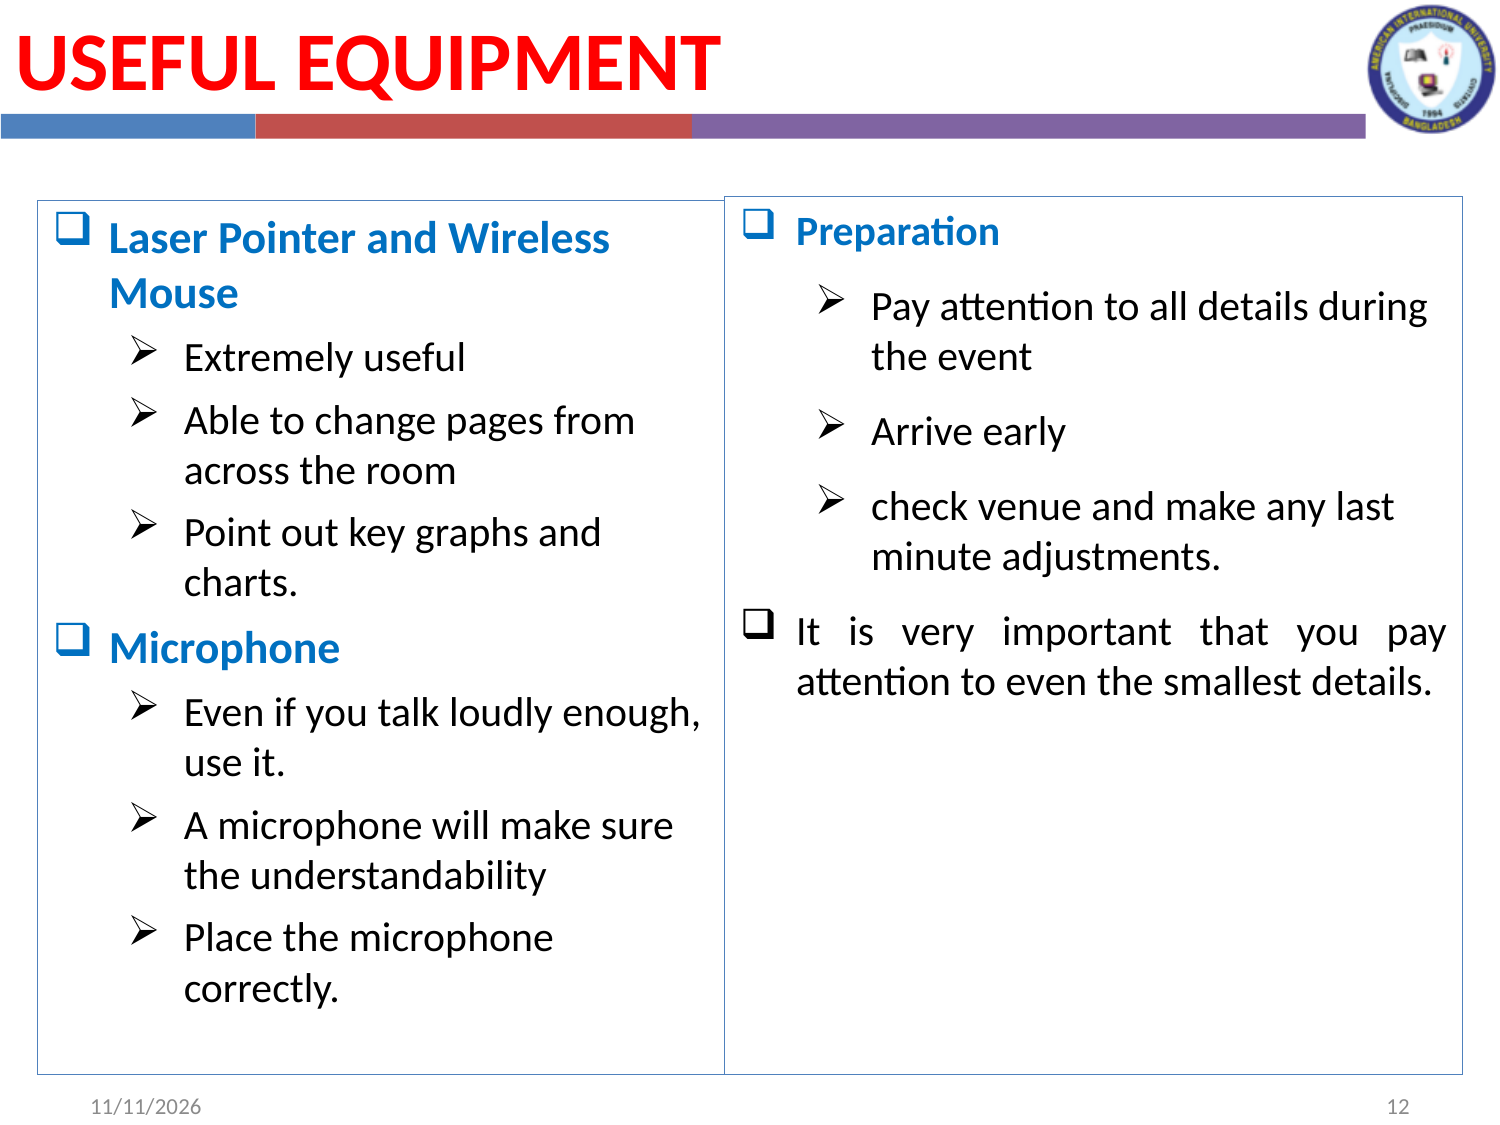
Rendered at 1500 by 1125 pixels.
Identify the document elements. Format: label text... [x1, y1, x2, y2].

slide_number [75, 1075, 425, 1125]
picture [1365, 2, 1499, 137]
list Useful Equipment [0, 0, 1366, 114]
slide_number 12 [1074, 1075, 1425, 1125]
text_box Laser Pointer and Wireless Mouse Extremely useful Able to change pages from across the room Point out key graphs and charts. Microphone Even if you talk loudly enough, use it. A microphone will make sure the understandability Place the microphone correctly. [37, 200, 724, 1075]
text_box Preparation Pay attention to all details during the event Arrive early check venue and make any last minute adjustments. It is very important that you pay attention to even the smallest details. [724, 196, 1463, 1075]
